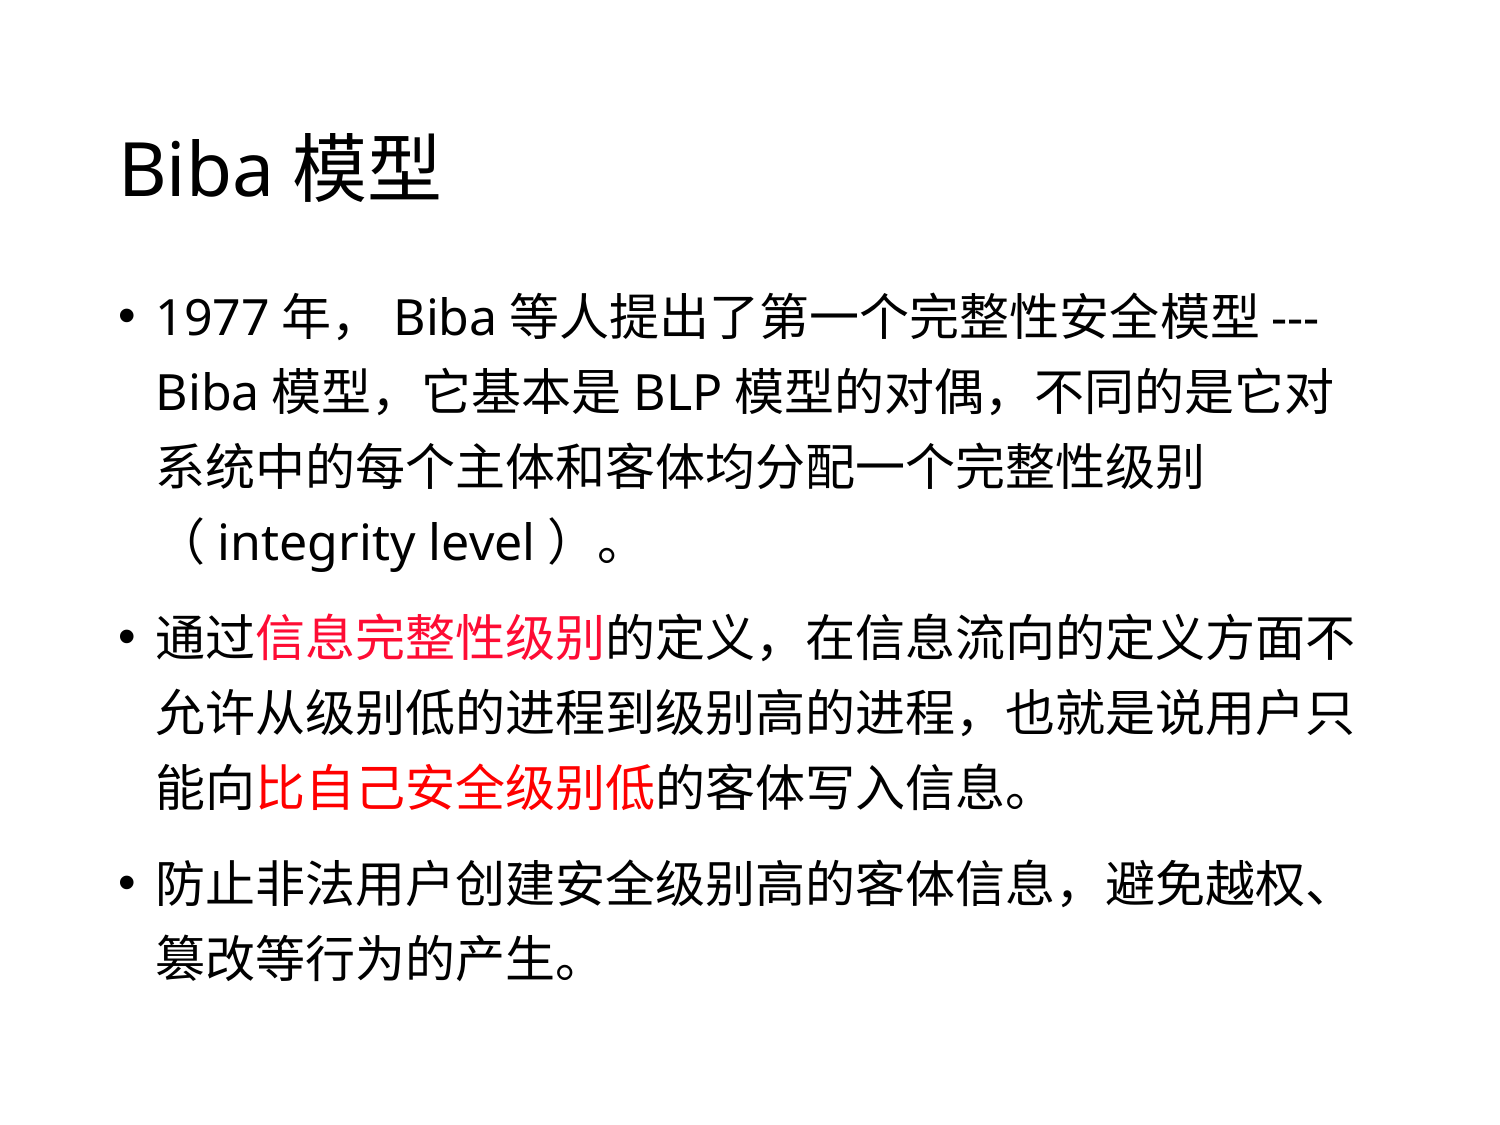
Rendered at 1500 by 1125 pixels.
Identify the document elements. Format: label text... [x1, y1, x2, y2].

title Biba模型 [103, 63, 1397, 262]
list 1977年，Biba等人提出了第一个完整性安全模型---Biba模型，它基本是BLP模型的对偶，不同的是它对系统中的每个主体和客体均分配一个完整性级别（integrity level）。 通过信息完整性级别的定义，在信息流向的定义方面不允许从级别低的进程到级别高的进程，也就是说用户只能向比自己安全级别低的客体写入信息。 防止非法用户创建安全级别高的客体信息，避免越权、篡改等行为的产生。 [103, 262, 1397, 1041]
